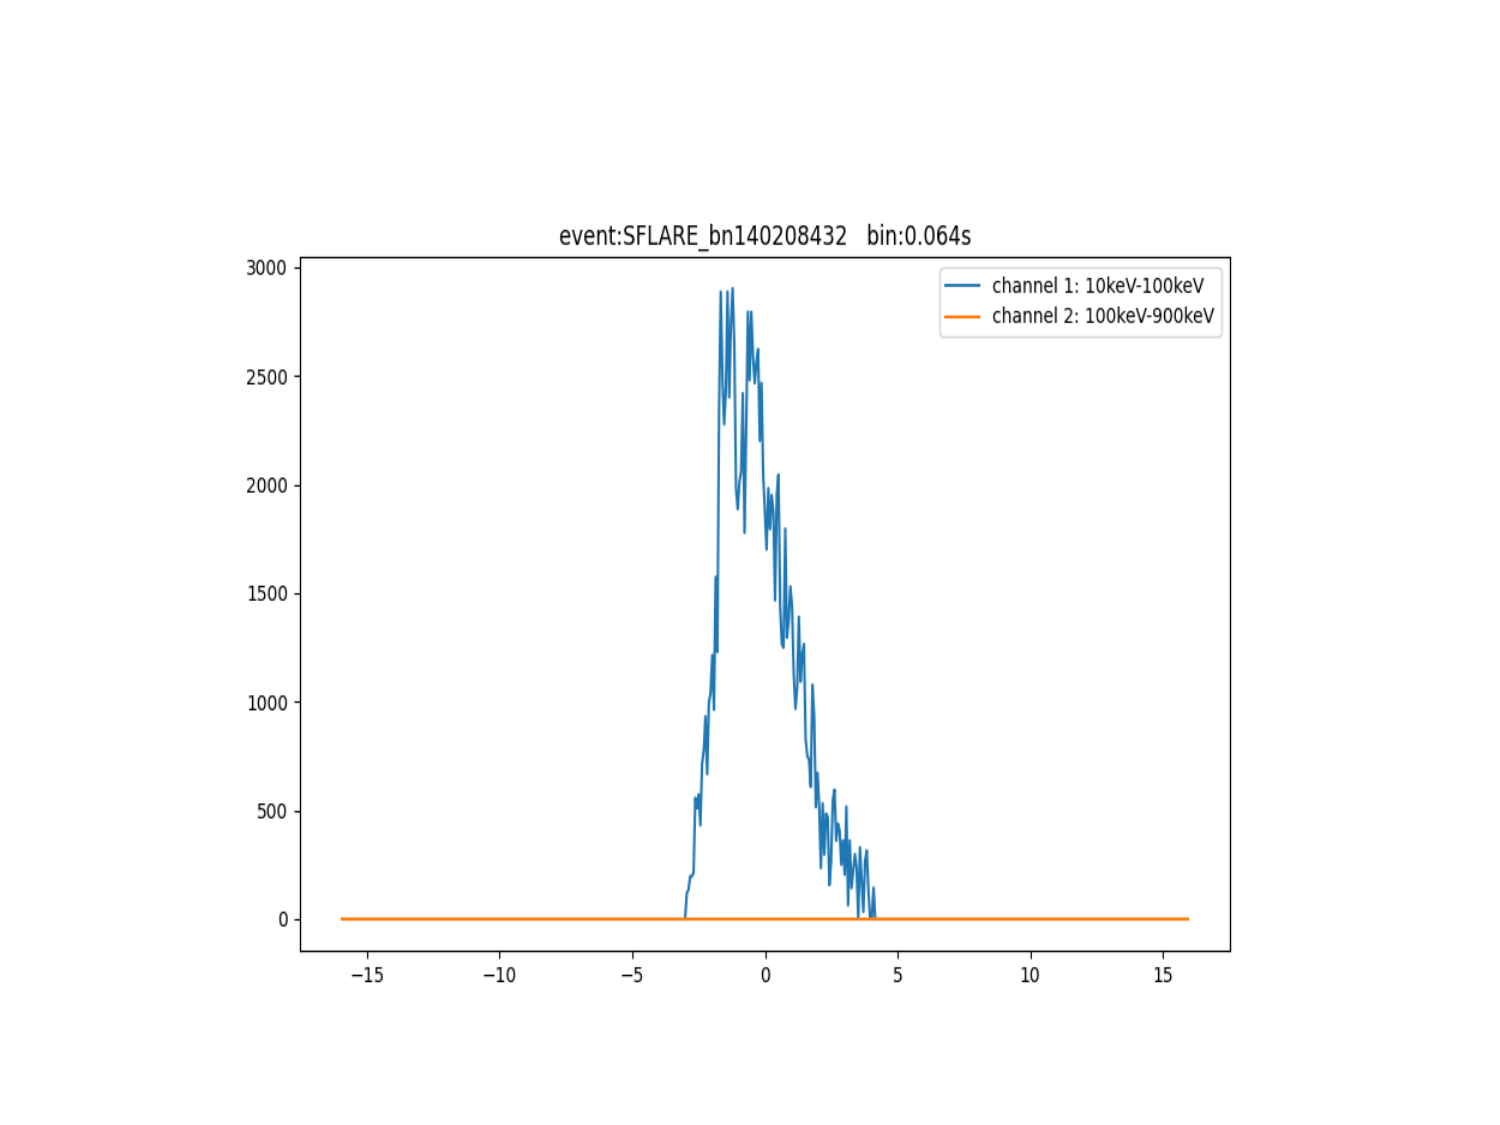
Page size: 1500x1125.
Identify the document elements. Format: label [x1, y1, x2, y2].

picture [149, 149, 1351, 1051]
